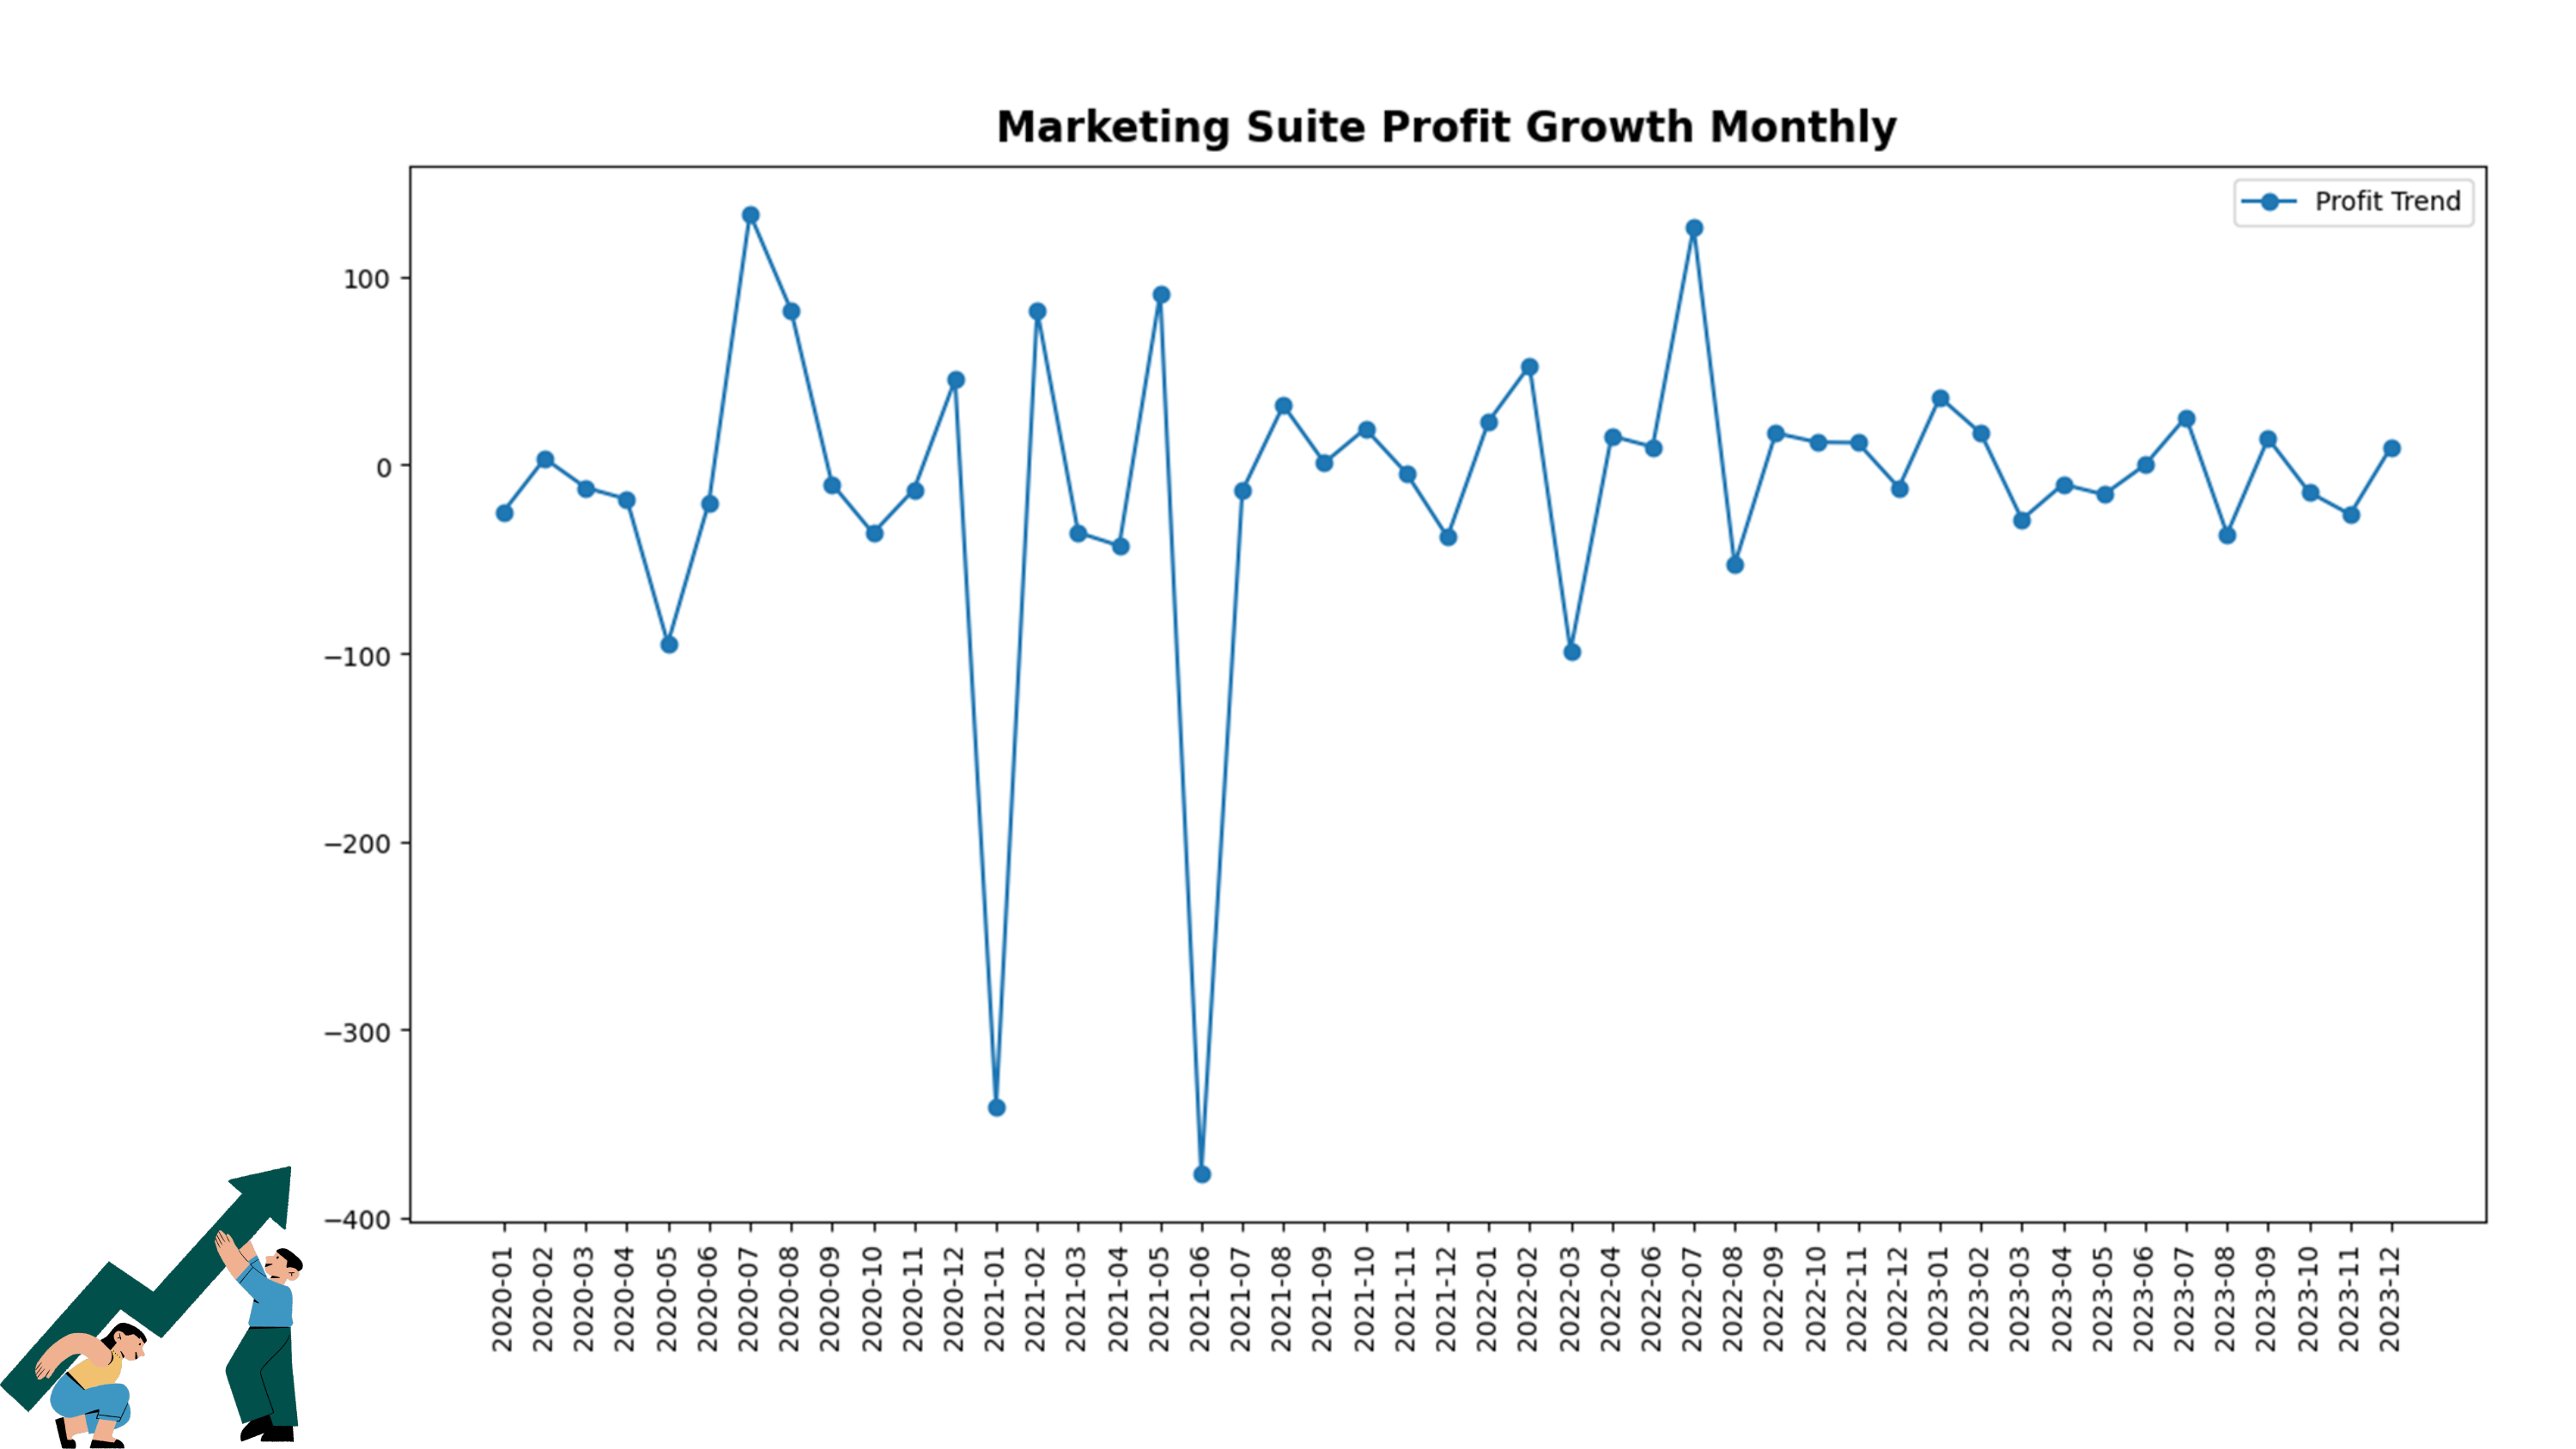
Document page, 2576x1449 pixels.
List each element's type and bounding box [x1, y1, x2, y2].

text_box [302, 90, 2499, 1359]
text_box [0, 1166, 303, 1449]
